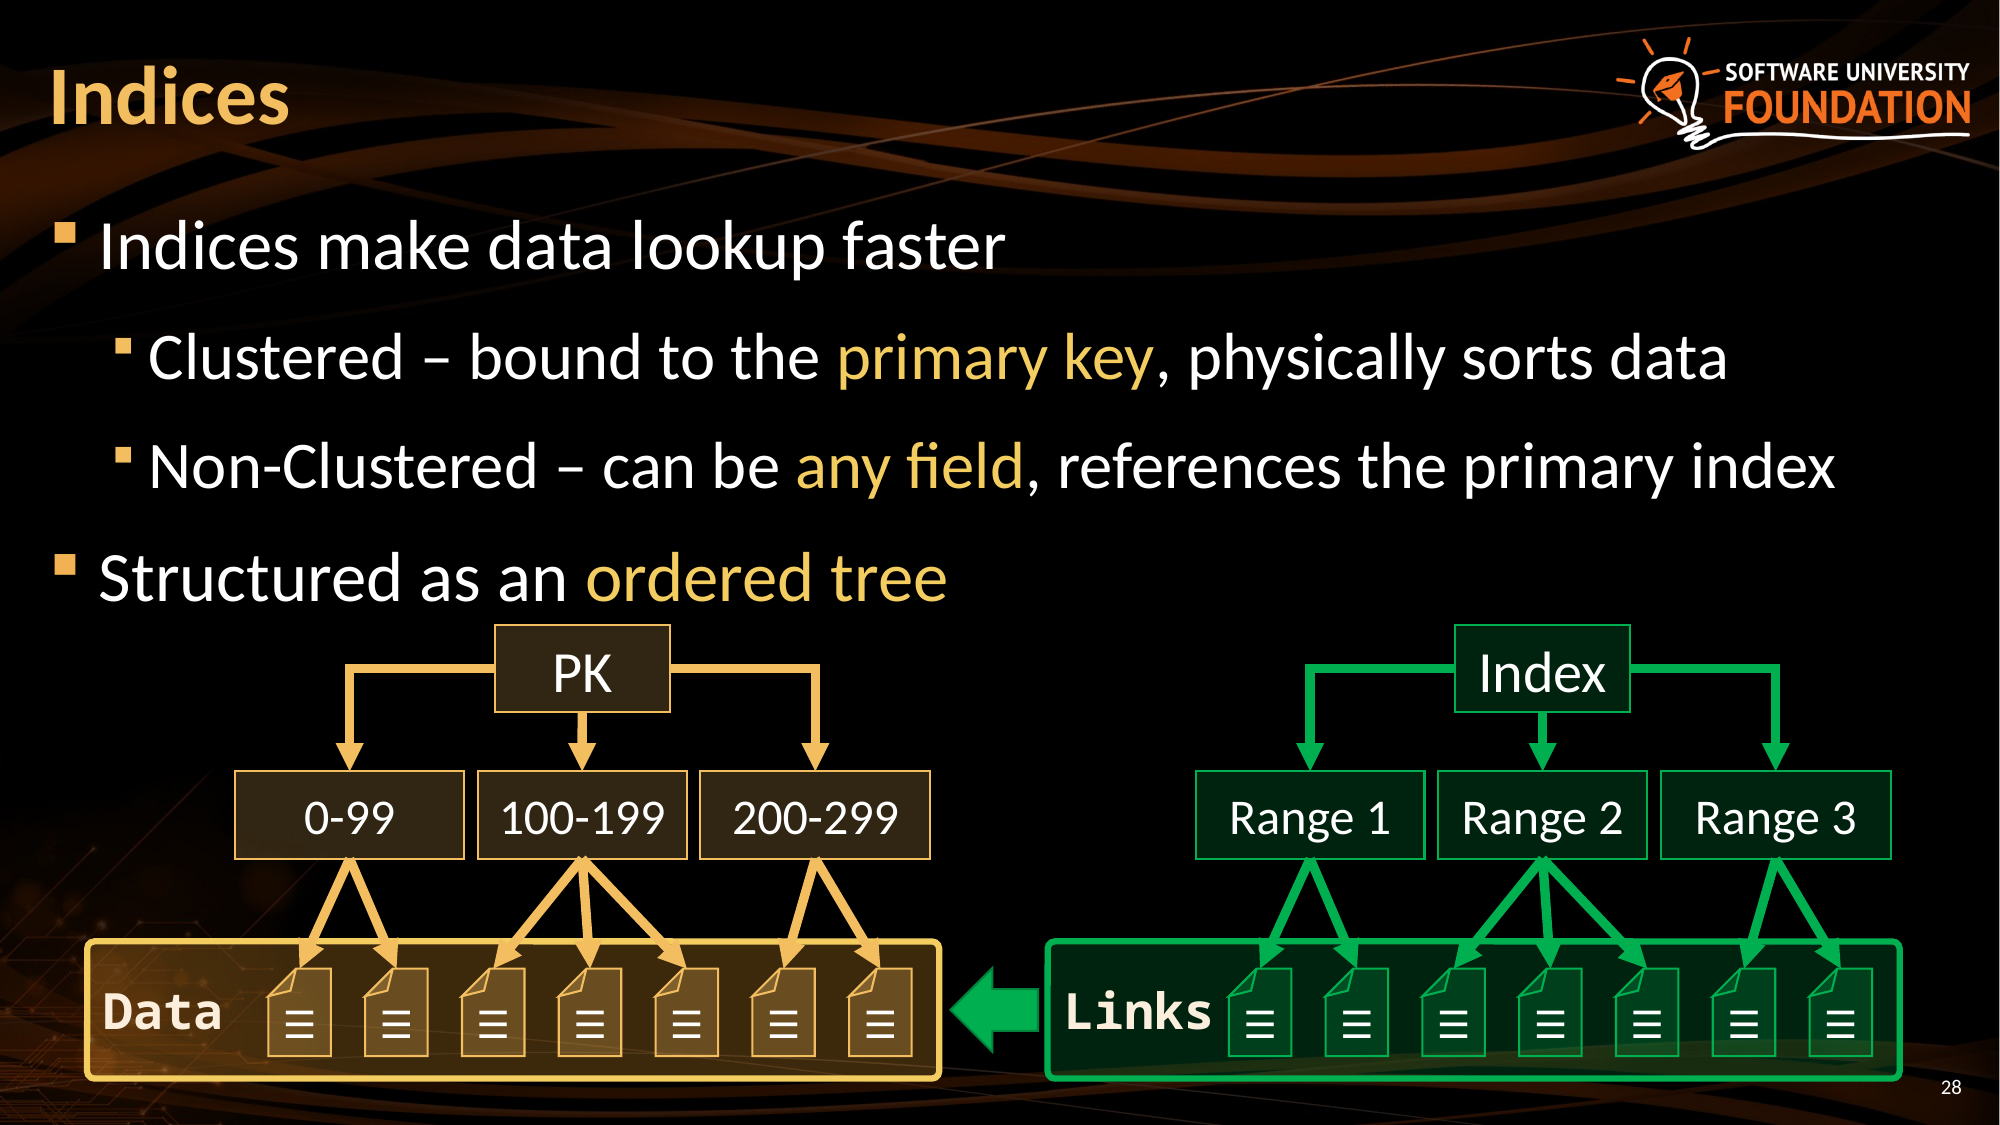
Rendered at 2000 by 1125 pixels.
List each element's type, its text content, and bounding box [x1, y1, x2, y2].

text_box [949, 965, 1040, 1055]
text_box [815, 858, 881, 969]
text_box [1310, 668, 1776, 772]
text_box 0-99 [234, 770, 465, 860]
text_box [299, 858, 349, 969]
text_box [349, 668, 495, 772]
text_box PK [494, 624, 671, 713]
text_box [783, 858, 815, 969]
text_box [493, 858, 582, 969]
list Indices make data lookup faster Clustered – bound to the primary key, physically sorts data Non-Clustered – can be any field, references the primary index Structured as an ordered tree [31, 188, 1968, 1103]
picture [0, 0, 2000, 1125]
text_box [582, 858, 687, 969]
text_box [669, 668, 816, 772]
text_box 100-199 [477, 770, 688, 860]
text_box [1260, 858, 1841, 969]
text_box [1047, 941, 1900, 1079]
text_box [349, 858, 397, 969]
text_box Index [1454, 624, 1631, 668]
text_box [87, 941, 940, 1079]
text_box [1195, 771, 1891, 859]
text_box 200-299 [699, 770, 931, 860]
title Indices [30, 6, 1602, 189]
